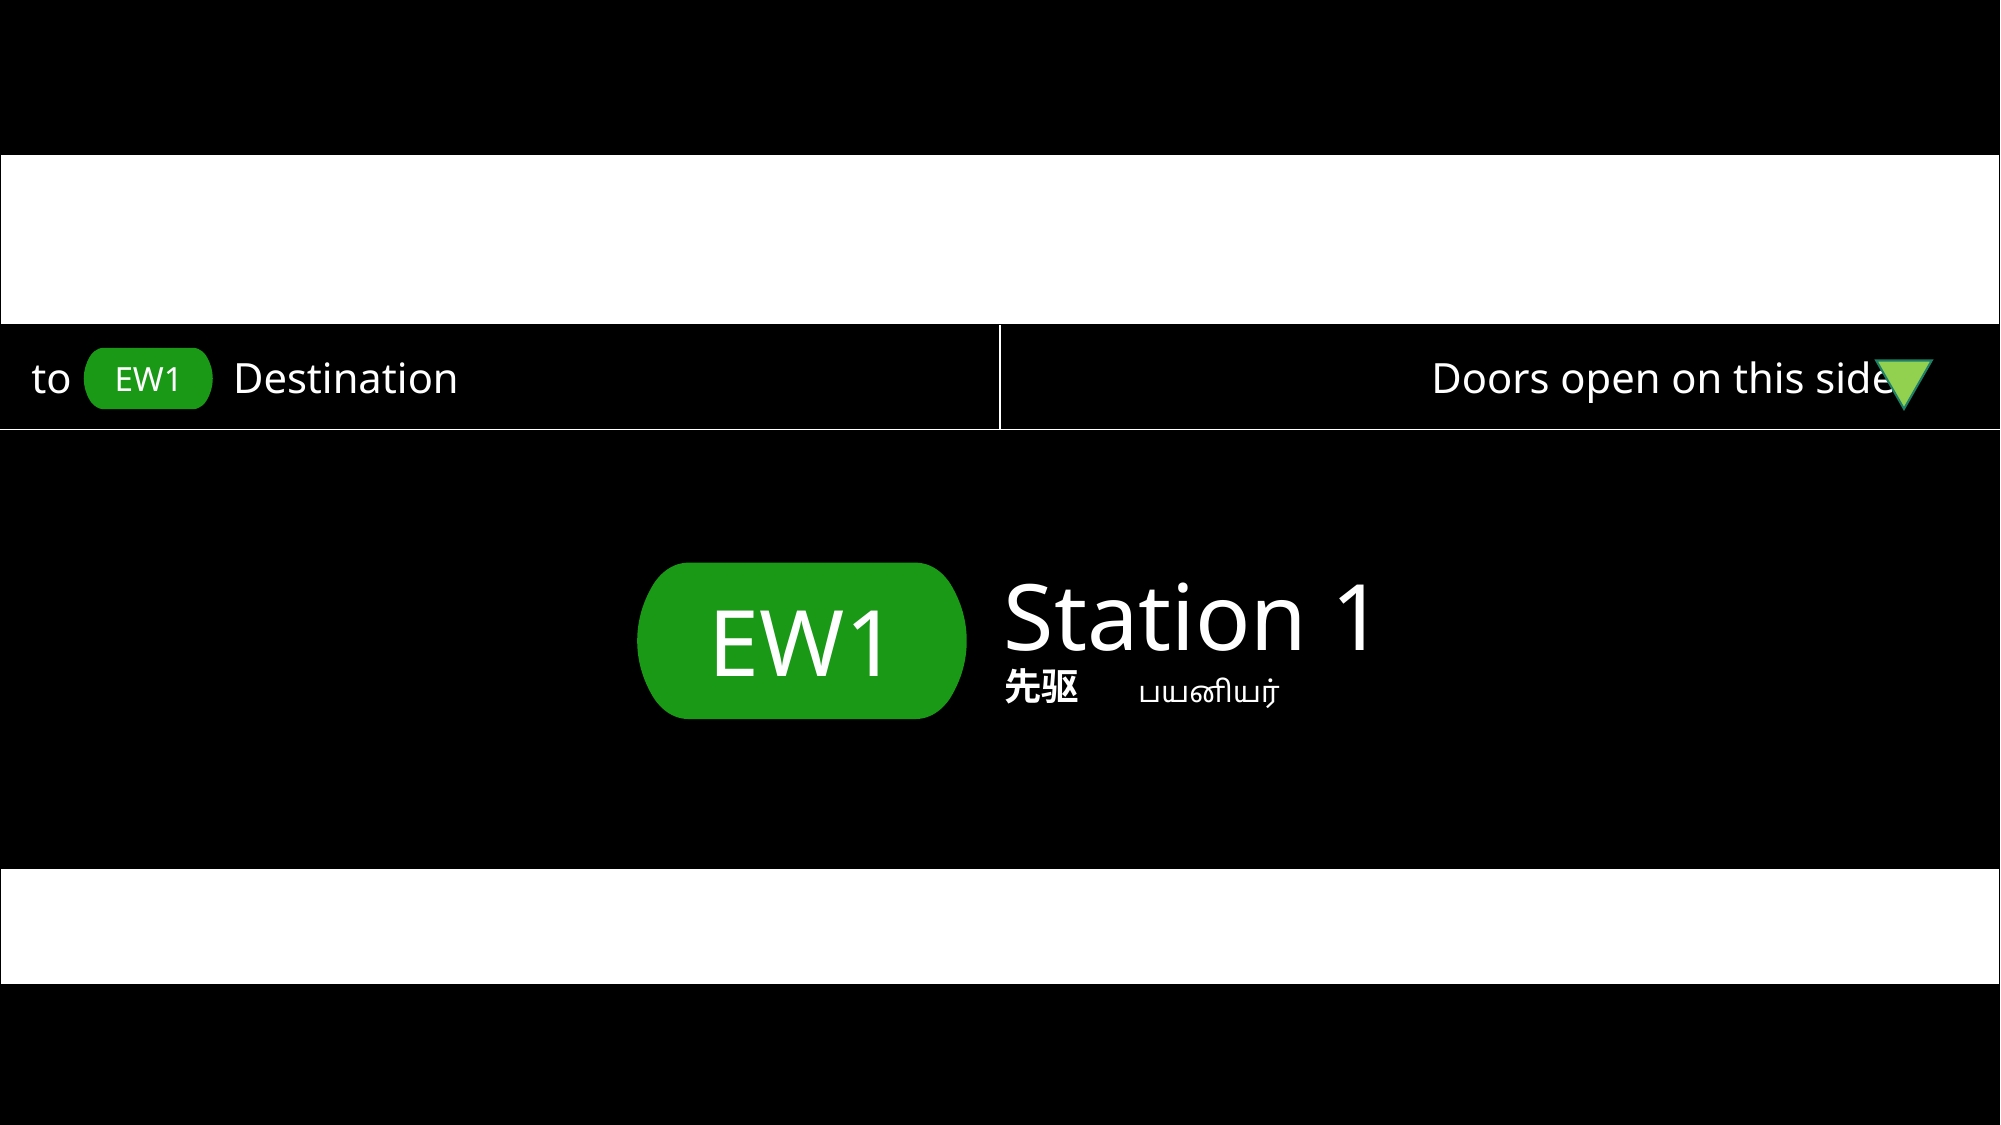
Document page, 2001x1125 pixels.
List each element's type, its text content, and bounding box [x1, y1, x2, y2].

text_box EW1 [637, 562, 967, 720]
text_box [989, 551, 1681, 717]
text_box [0, 153, 2000, 326]
text_box [1874, 359, 1934, 411]
text_box [0, 867, 2000, 986]
text_box to Destination [16, 344, 680, 410]
text_box Doors open on this side [1416, 344, 1945, 410]
text_box EW1 [83, 347, 213, 410]
